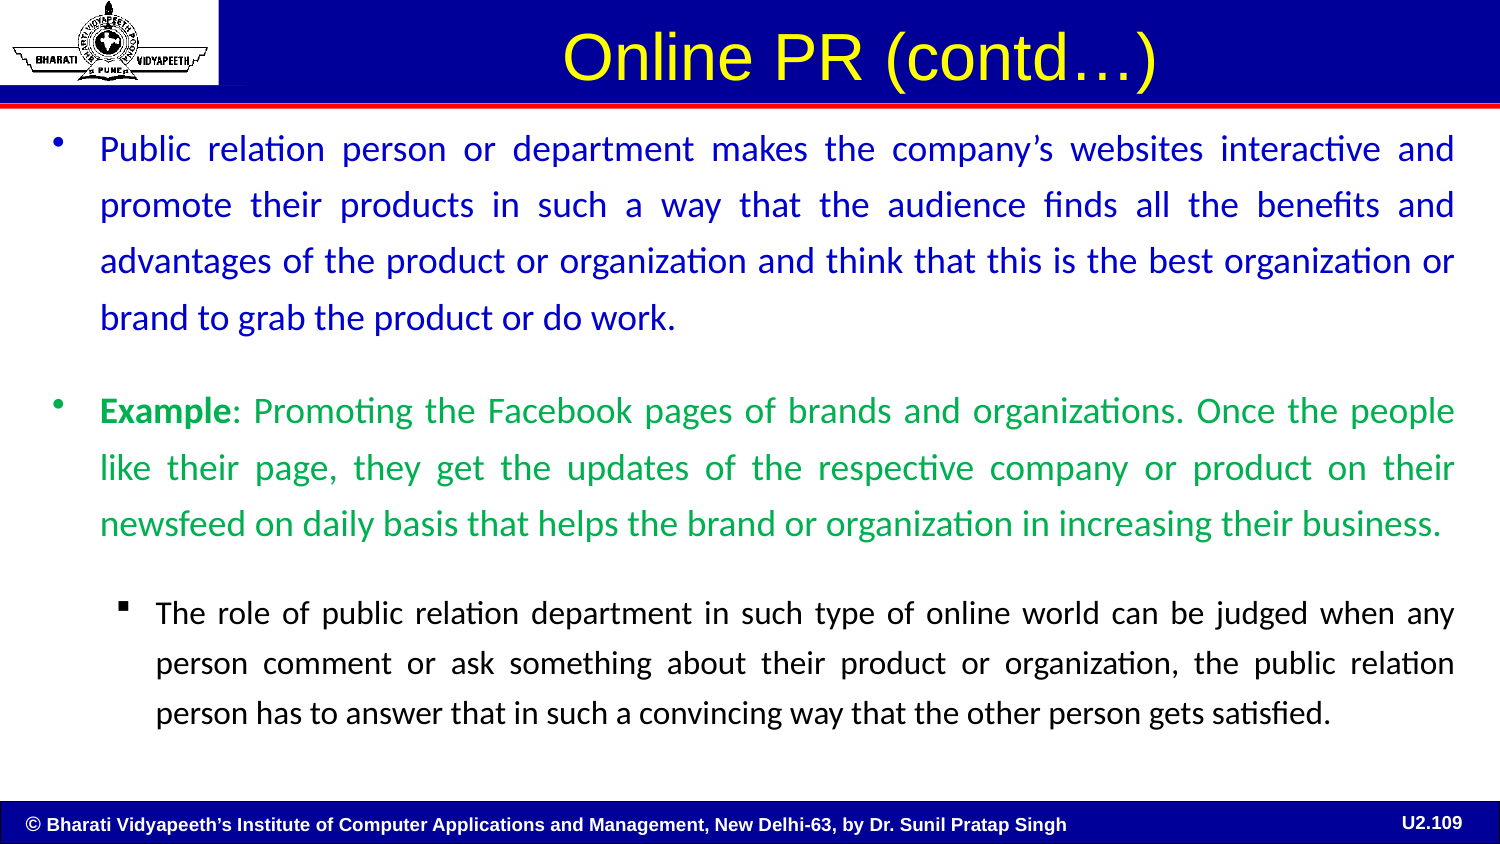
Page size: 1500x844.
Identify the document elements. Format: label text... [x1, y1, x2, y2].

list Public relation person or department makes the company’s websites interactive and promote their products in such a way that the audience finds all the benefits and advantages of the product or organization and think that this is the best organization or brand to grab the product or do work. Example: Promoting the Facebook pages of brands and organizations. Once the people like their page, they get the updates of the respective company or product on their newsfeed on daily basis that helps the brand or organization in increasing their business. The role of public relation department in such type of online world can be judged when any person comment or ask something about their product or organization, the public relation person has to answer that in such a convincing way that the other person gets satisfied. [39, 106, 1470, 802]
title Online PR (contd…) [233, 6, 1488, 89]
picture [12, 1, 208, 81]
